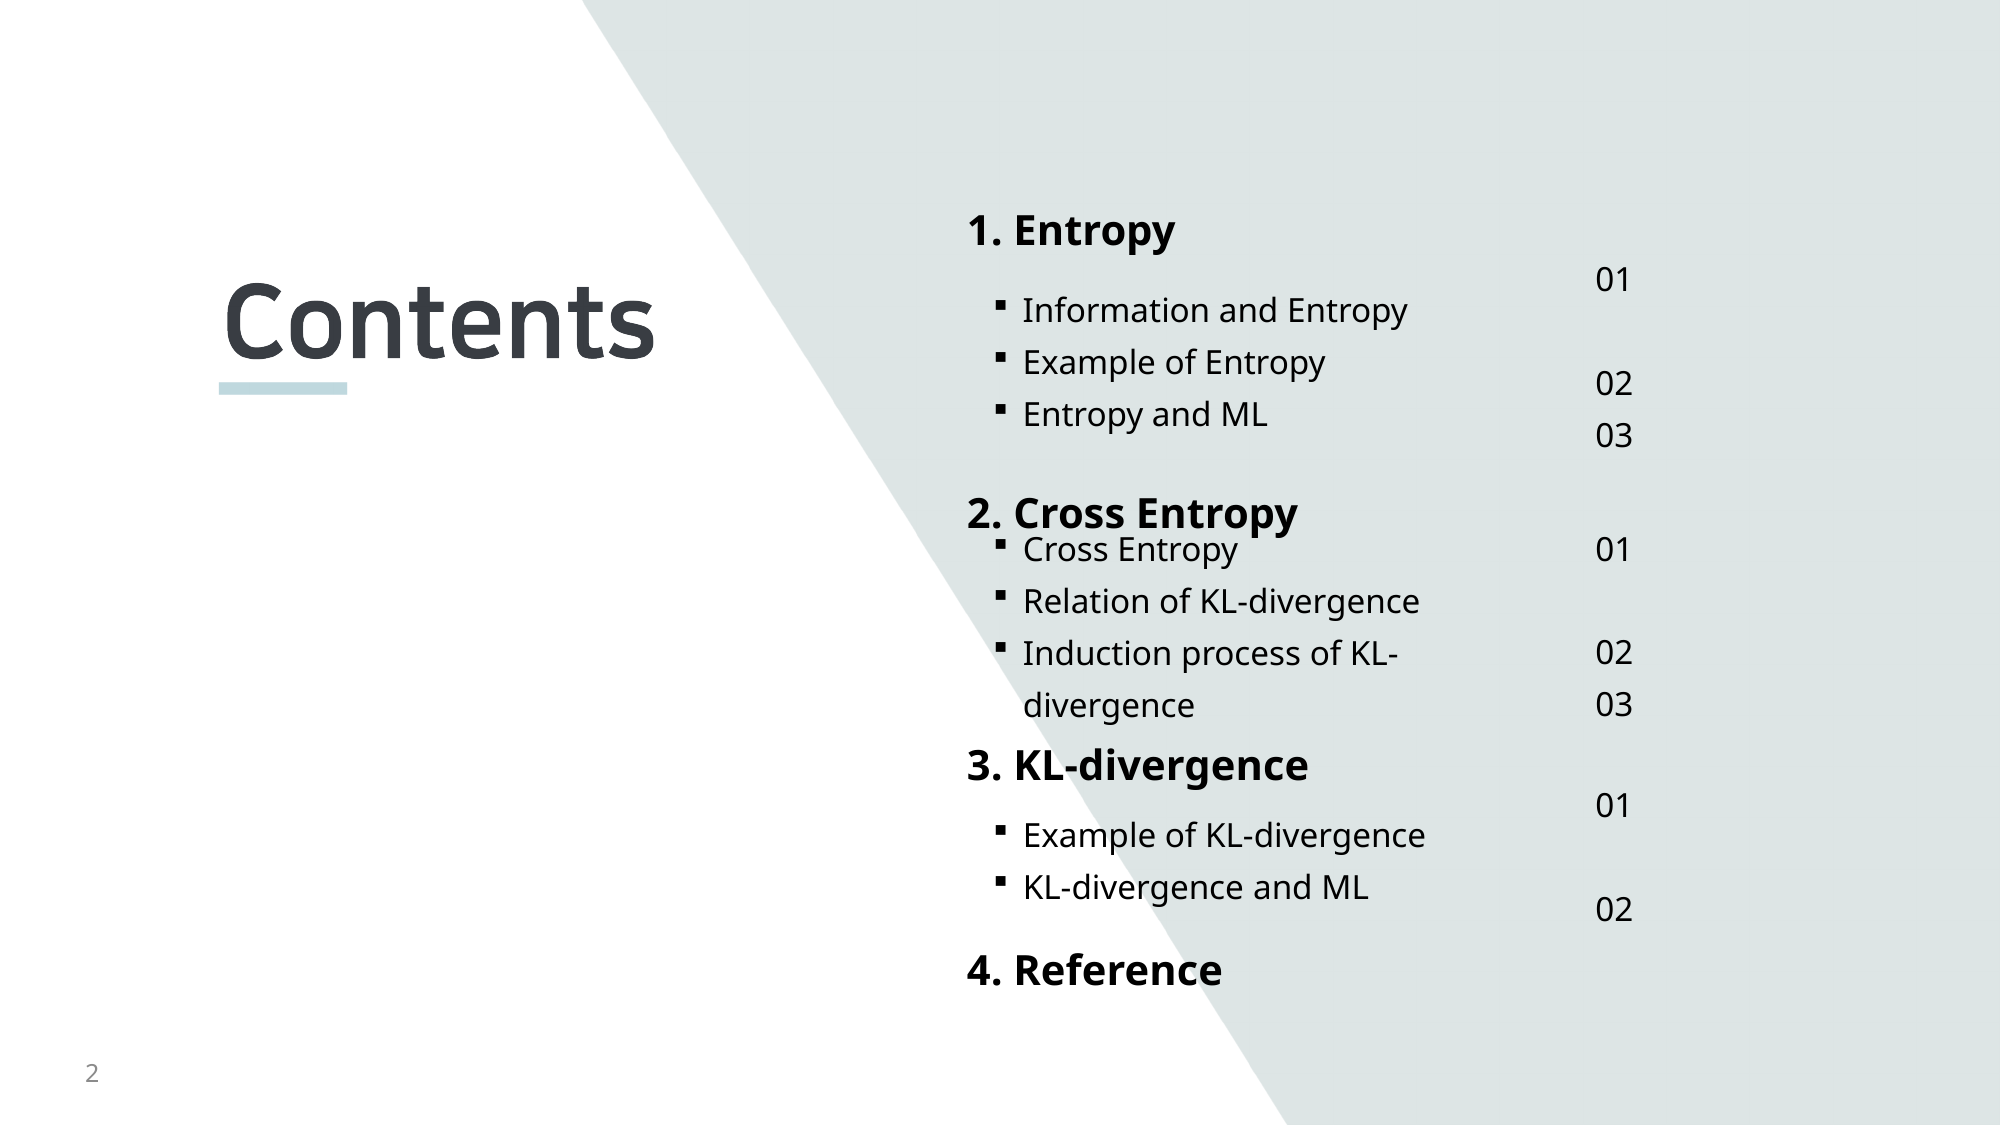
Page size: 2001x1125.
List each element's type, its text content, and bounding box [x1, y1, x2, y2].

picture [0, 0, 2000, 1125]
text_box Example of KL-divergence KL-divergence and ML [978, 794, 1540, 966]
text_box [952, 479, 1581, 756]
text_box 01 02 03 [1581, 508, 1666, 731]
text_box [952, 196, 1666, 439]
text_box 3. KL-divergence [952, 756, 1375, 796]
text_box 4. Reference [952, 936, 1375, 1001]
text_box 01 02 [1580, 764, 1666, 987]
